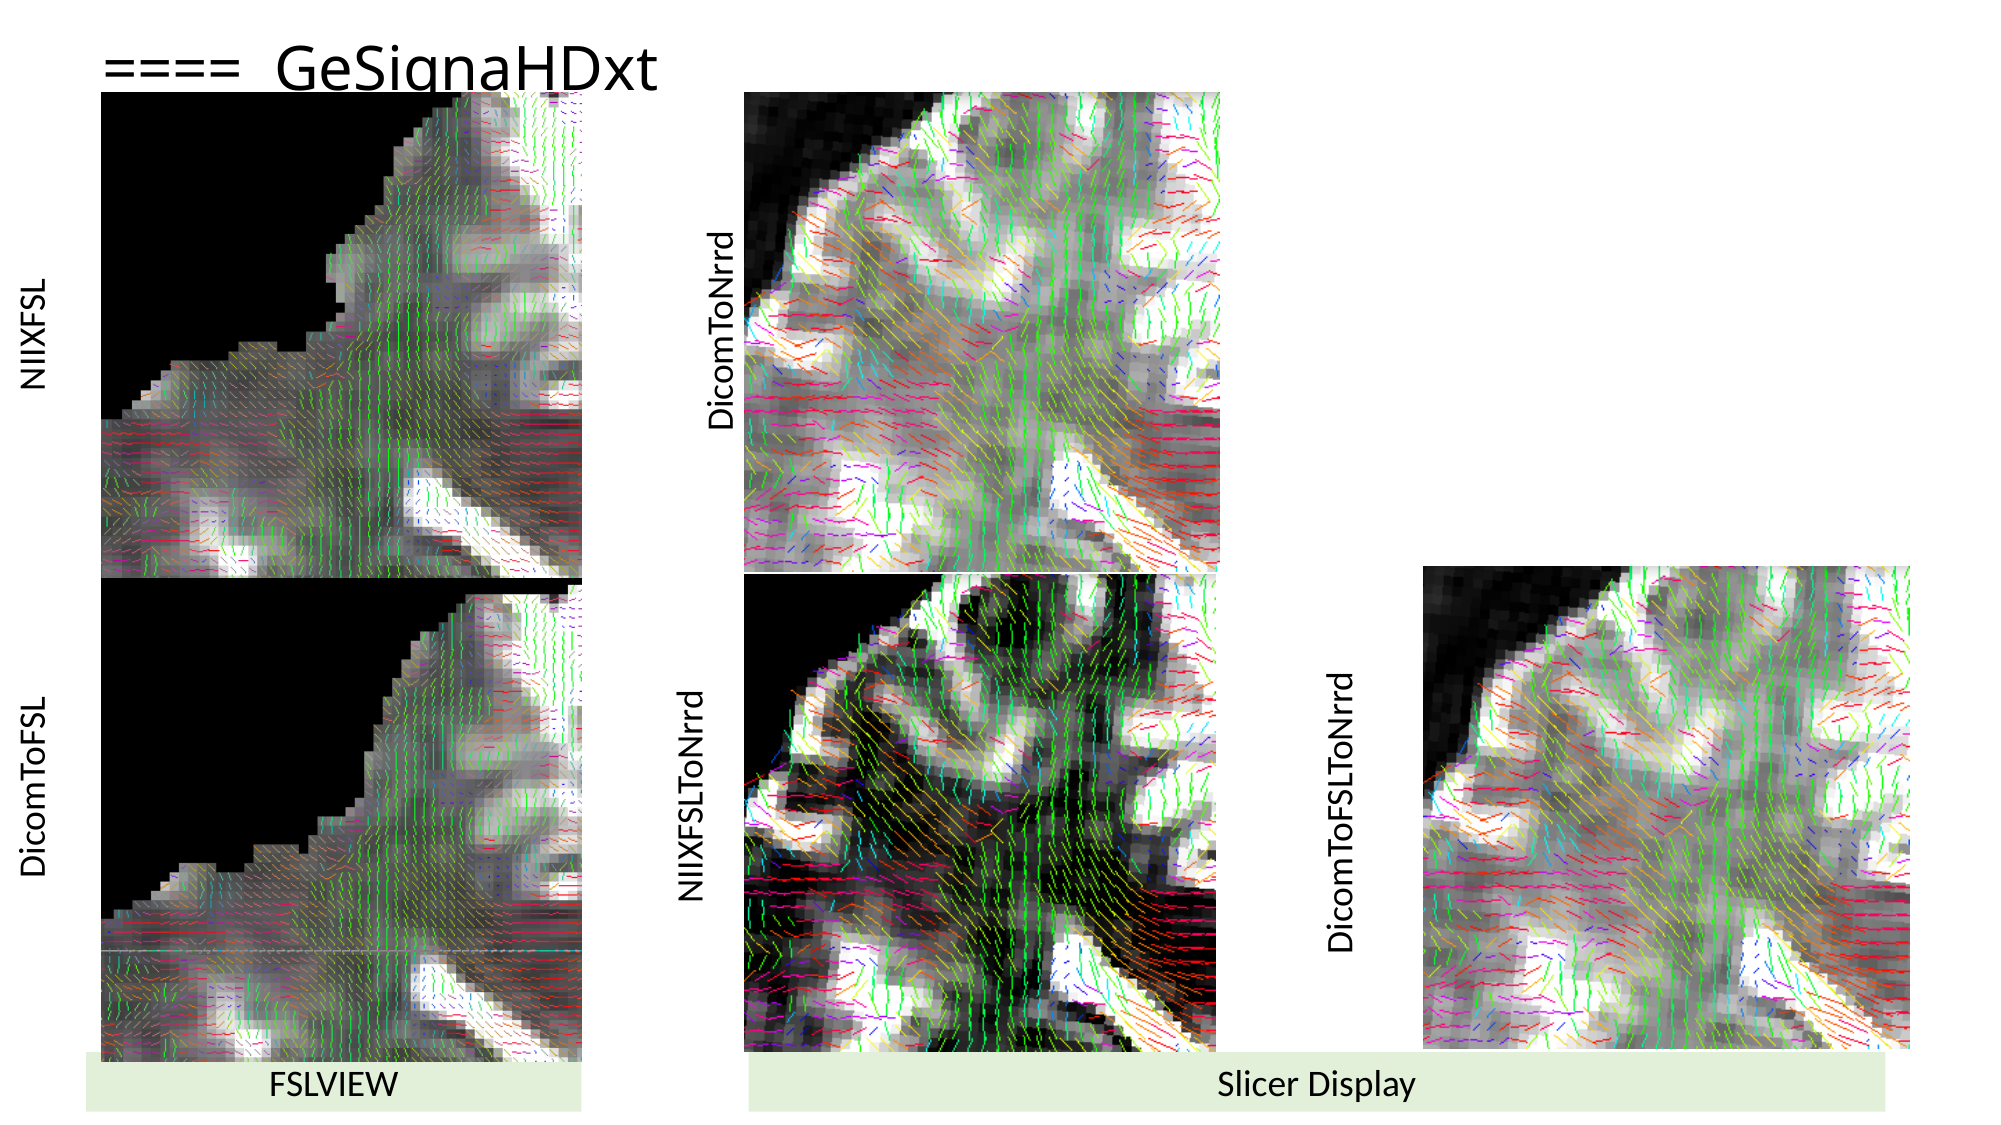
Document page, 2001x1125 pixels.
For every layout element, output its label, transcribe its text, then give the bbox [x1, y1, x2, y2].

text_box DicomToFSL [0, 681, 60, 893]
picture [744, 92, 1220, 572]
title ==== GeSignaHDxt [86, 29, 1812, 112]
text_box NIIXFSL [0, 263, 60, 406]
text_box DicomToNrrd [687, 215, 744, 447]
picture [1423, 566, 1910, 1049]
picture [100, 92, 582, 1063]
text_box FSLVIEW [86, 1052, 582, 1112]
text_box NIIXFSLToNrrd [657, 675, 718, 919]
picture [744, 574, 1216, 1052]
text_box Slicer Display [748, 1052, 1886, 1112]
text_box DicomToFSLToNrrd [1307, 656, 1368, 970]
